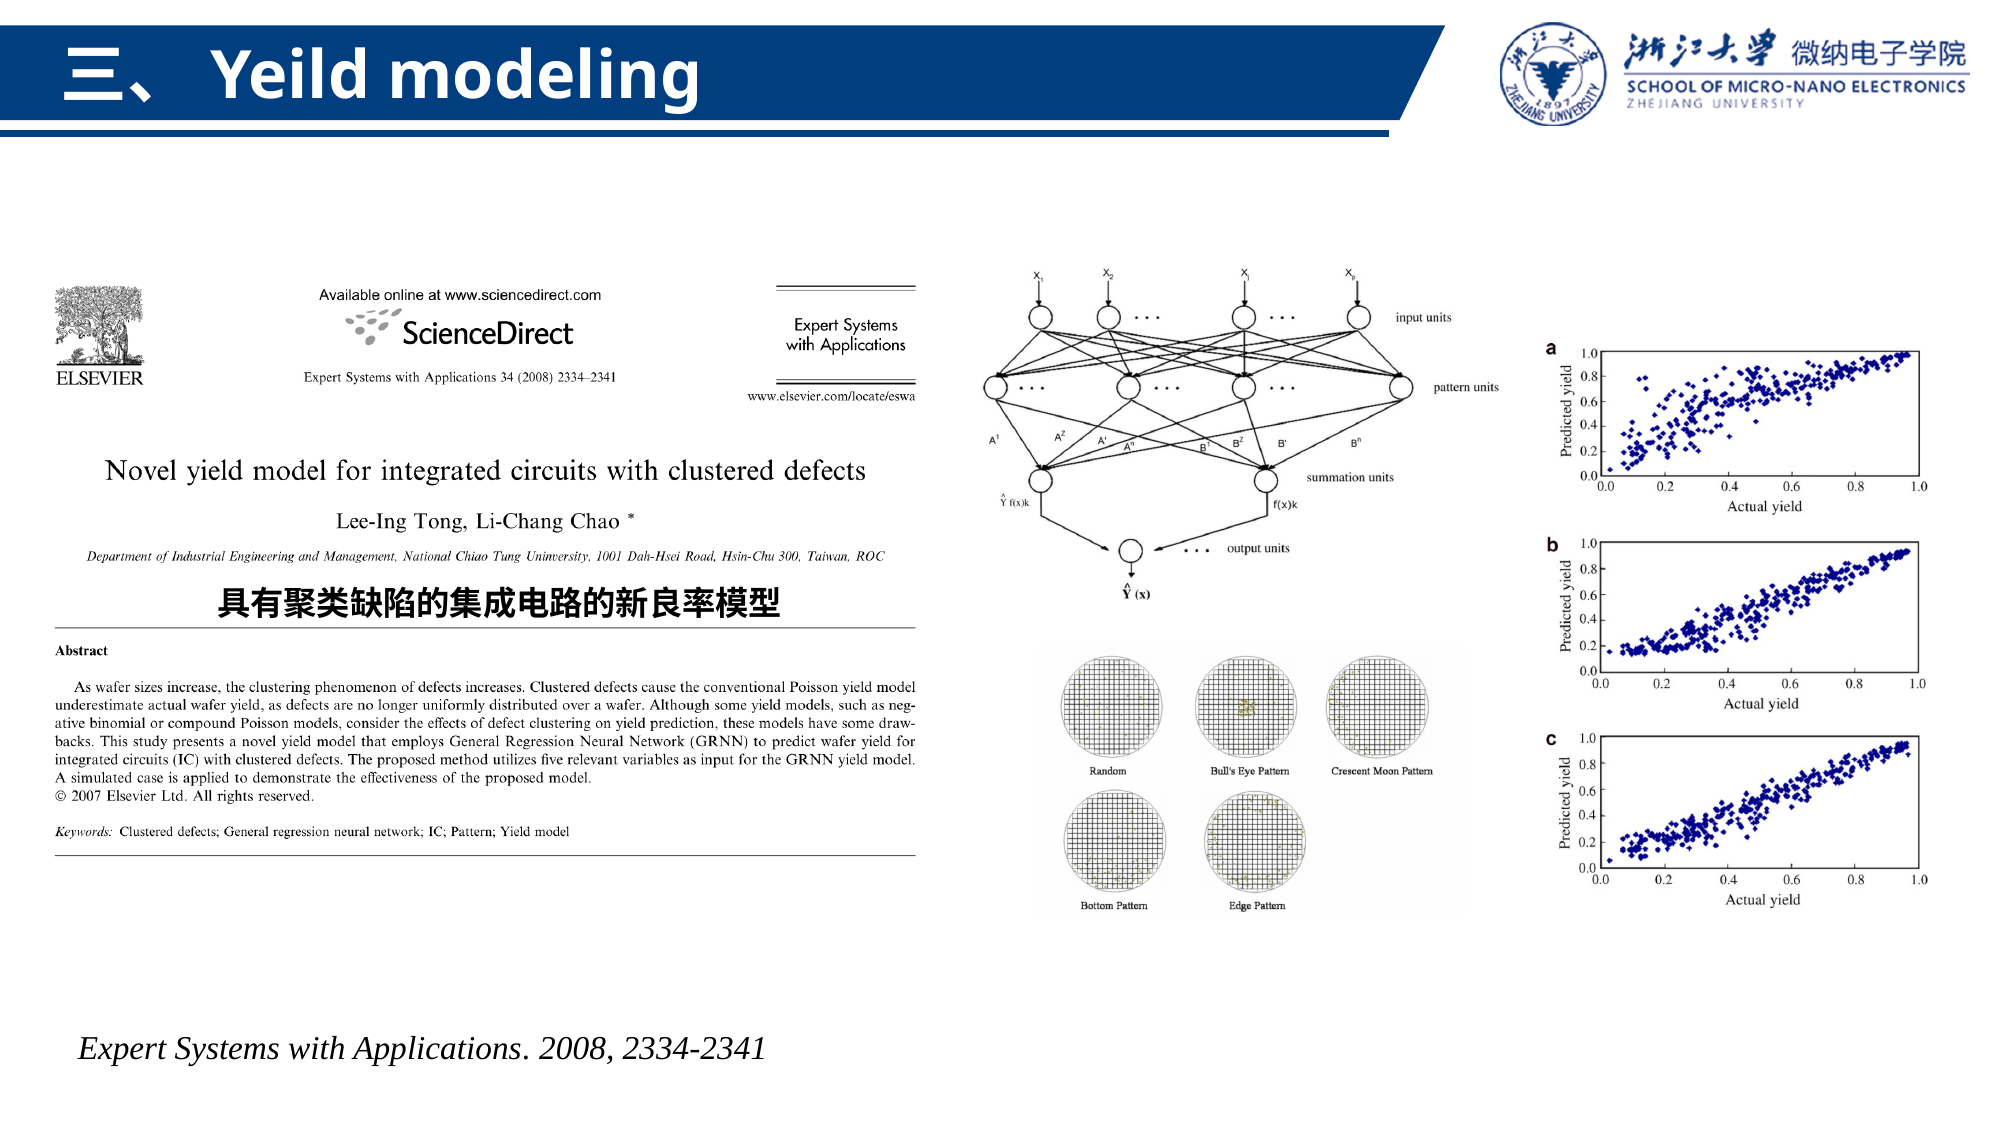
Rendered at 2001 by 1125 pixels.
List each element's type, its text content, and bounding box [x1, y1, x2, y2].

picture [1532, 329, 1951, 915]
text_box [0, 25, 1445, 120]
text_box 三、Yeild modeling [49, 26, 747, 118]
picture [1035, 646, 1467, 915]
picture [38, 261, 1514, 872]
text_box Expert Systems with Applications. 2008, 2334-2341 [63, 1019, 1064, 1074]
picture [1500, 22, 1970, 126]
